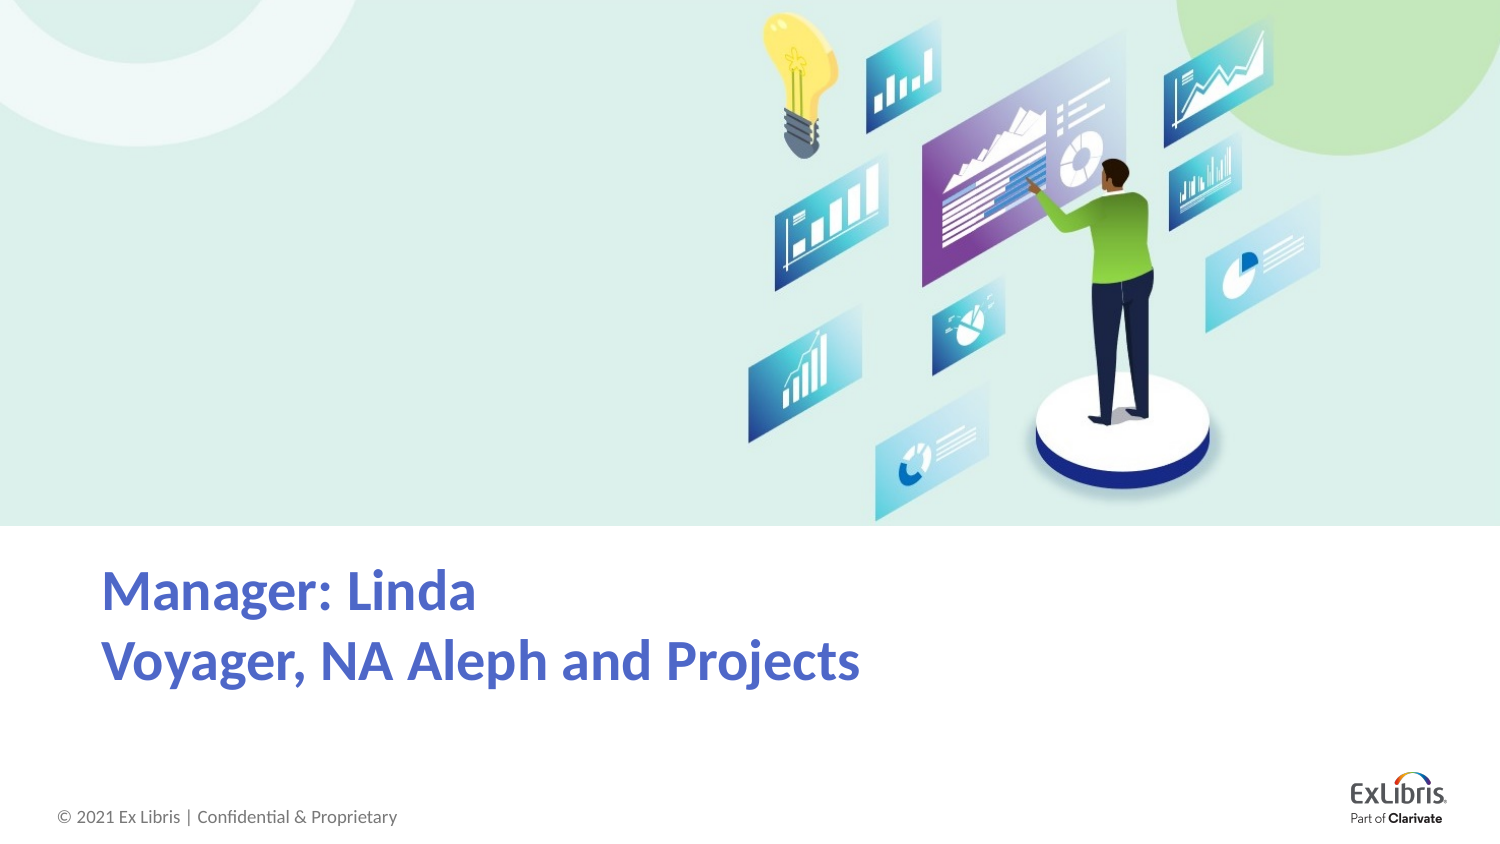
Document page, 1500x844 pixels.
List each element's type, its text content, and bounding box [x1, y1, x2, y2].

title Manager: Linda Voyager, NA Aleph and Projects [86, 544, 1152, 749]
picture [1351, 772, 1447, 823]
picture [0, 0, 1500, 526]
